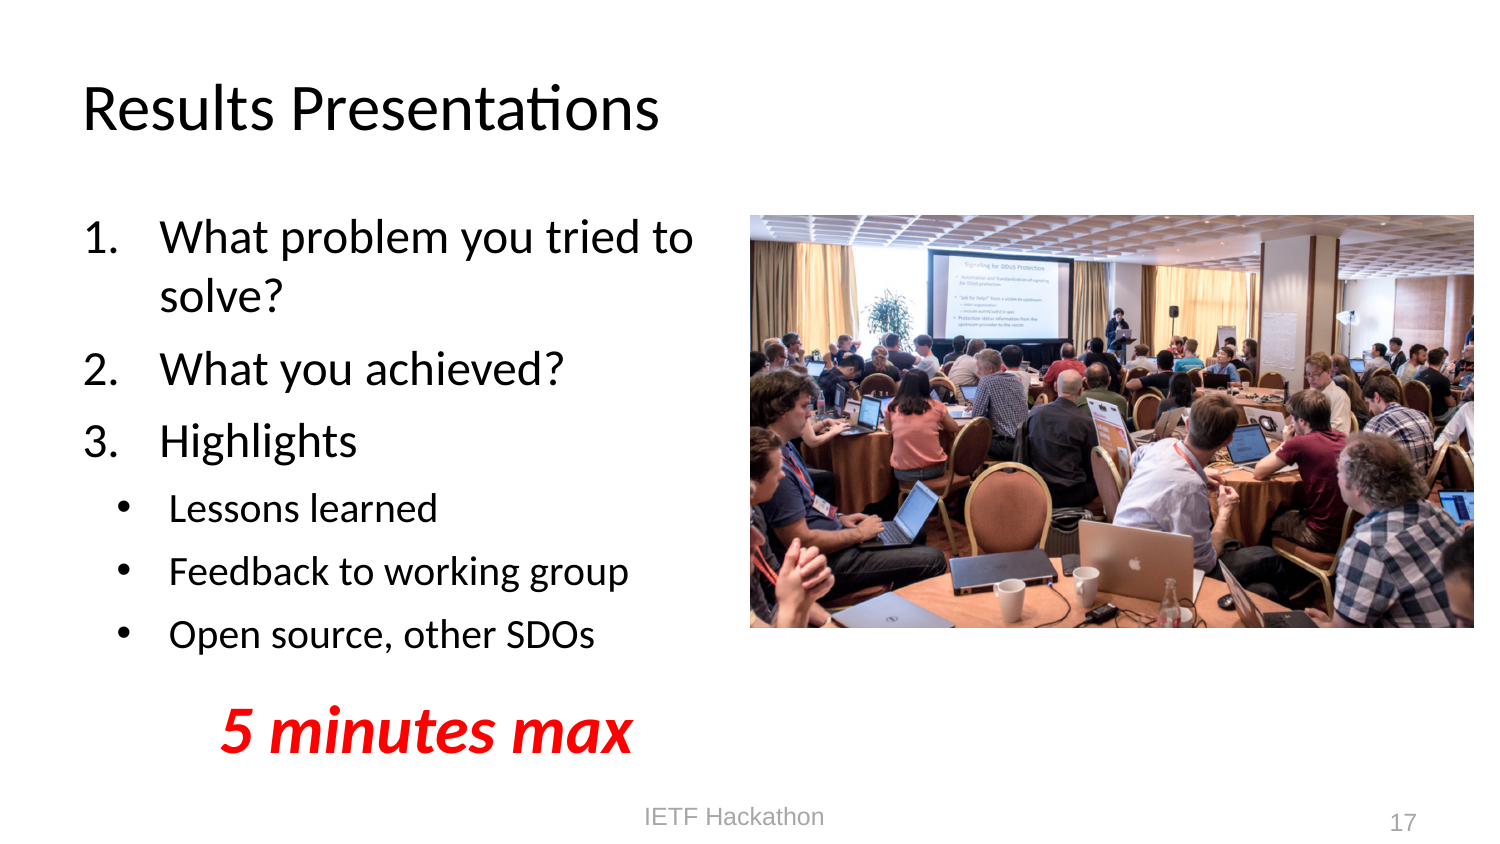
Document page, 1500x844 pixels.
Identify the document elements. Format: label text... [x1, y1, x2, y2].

picture [749, 215, 1475, 629]
list What problem you tried to solve? What you achieved? Highlights Lessons learned Feedback to working group Open source, other SDOs 5 minutes max [74, 196, 725, 783]
slide_number 17 [1378, 798, 1426, 844]
title Results Presentations [74, 33, 1426, 175]
